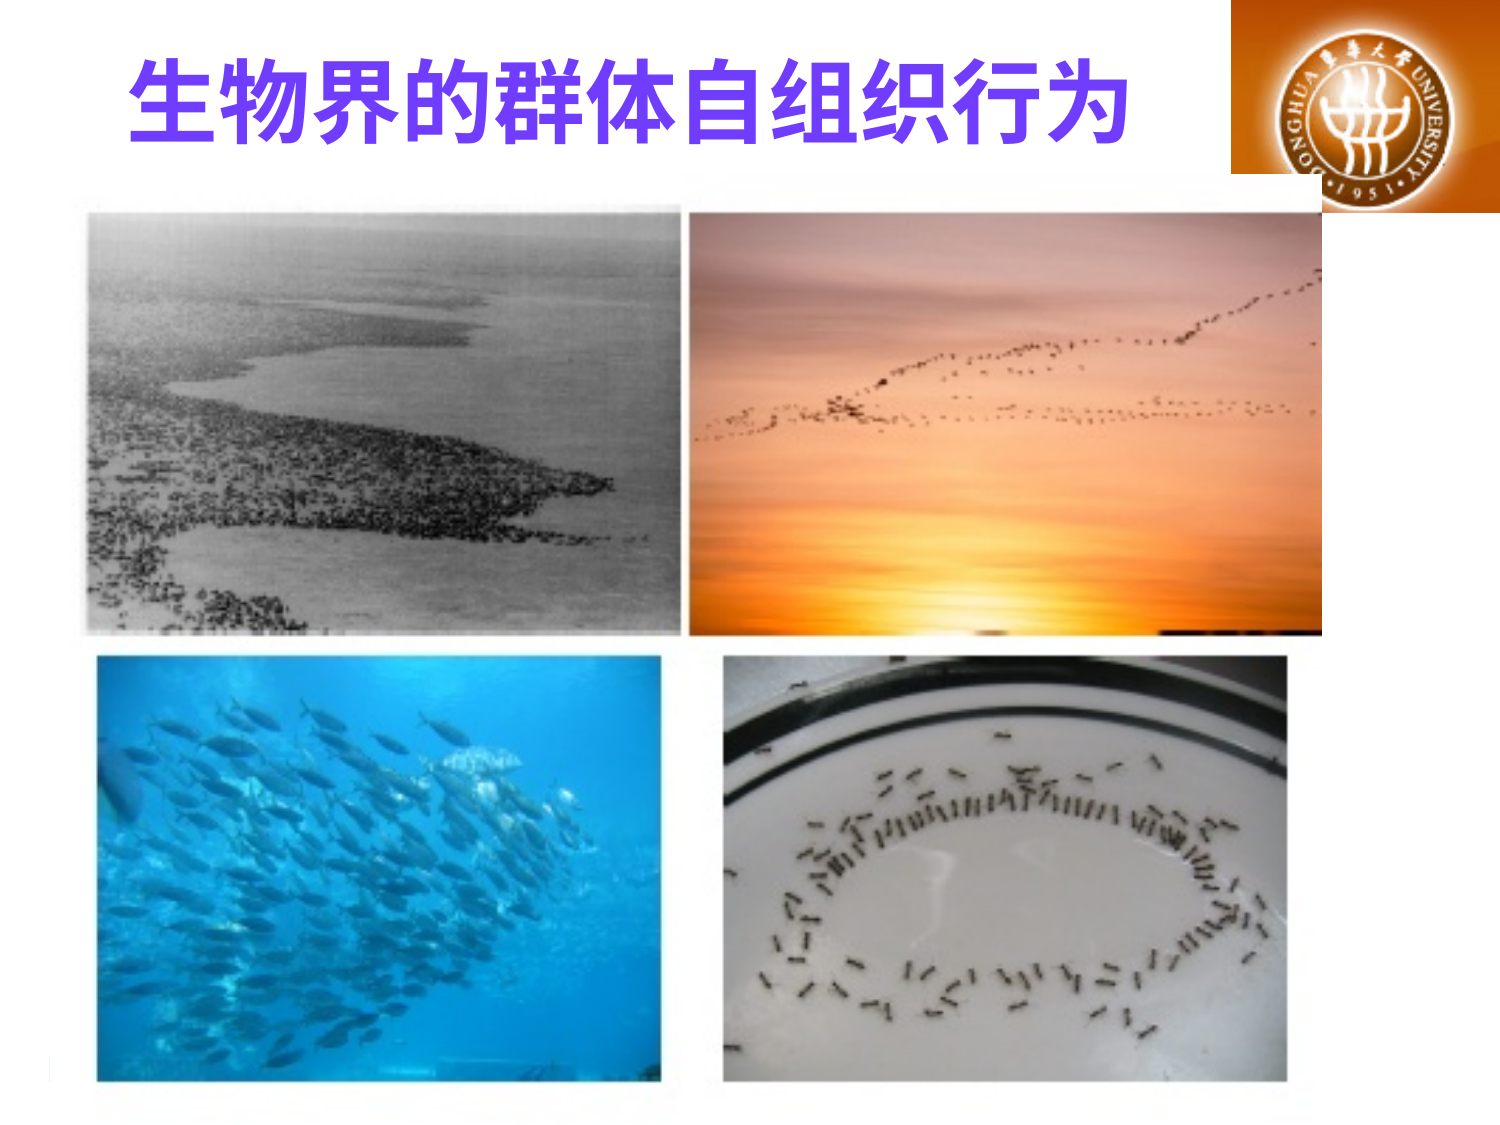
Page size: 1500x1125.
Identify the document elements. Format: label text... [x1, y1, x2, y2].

title 生物界的群体自组织行为 [49, 37, 1213, 163]
picture [49, 0, 1500, 1125]
